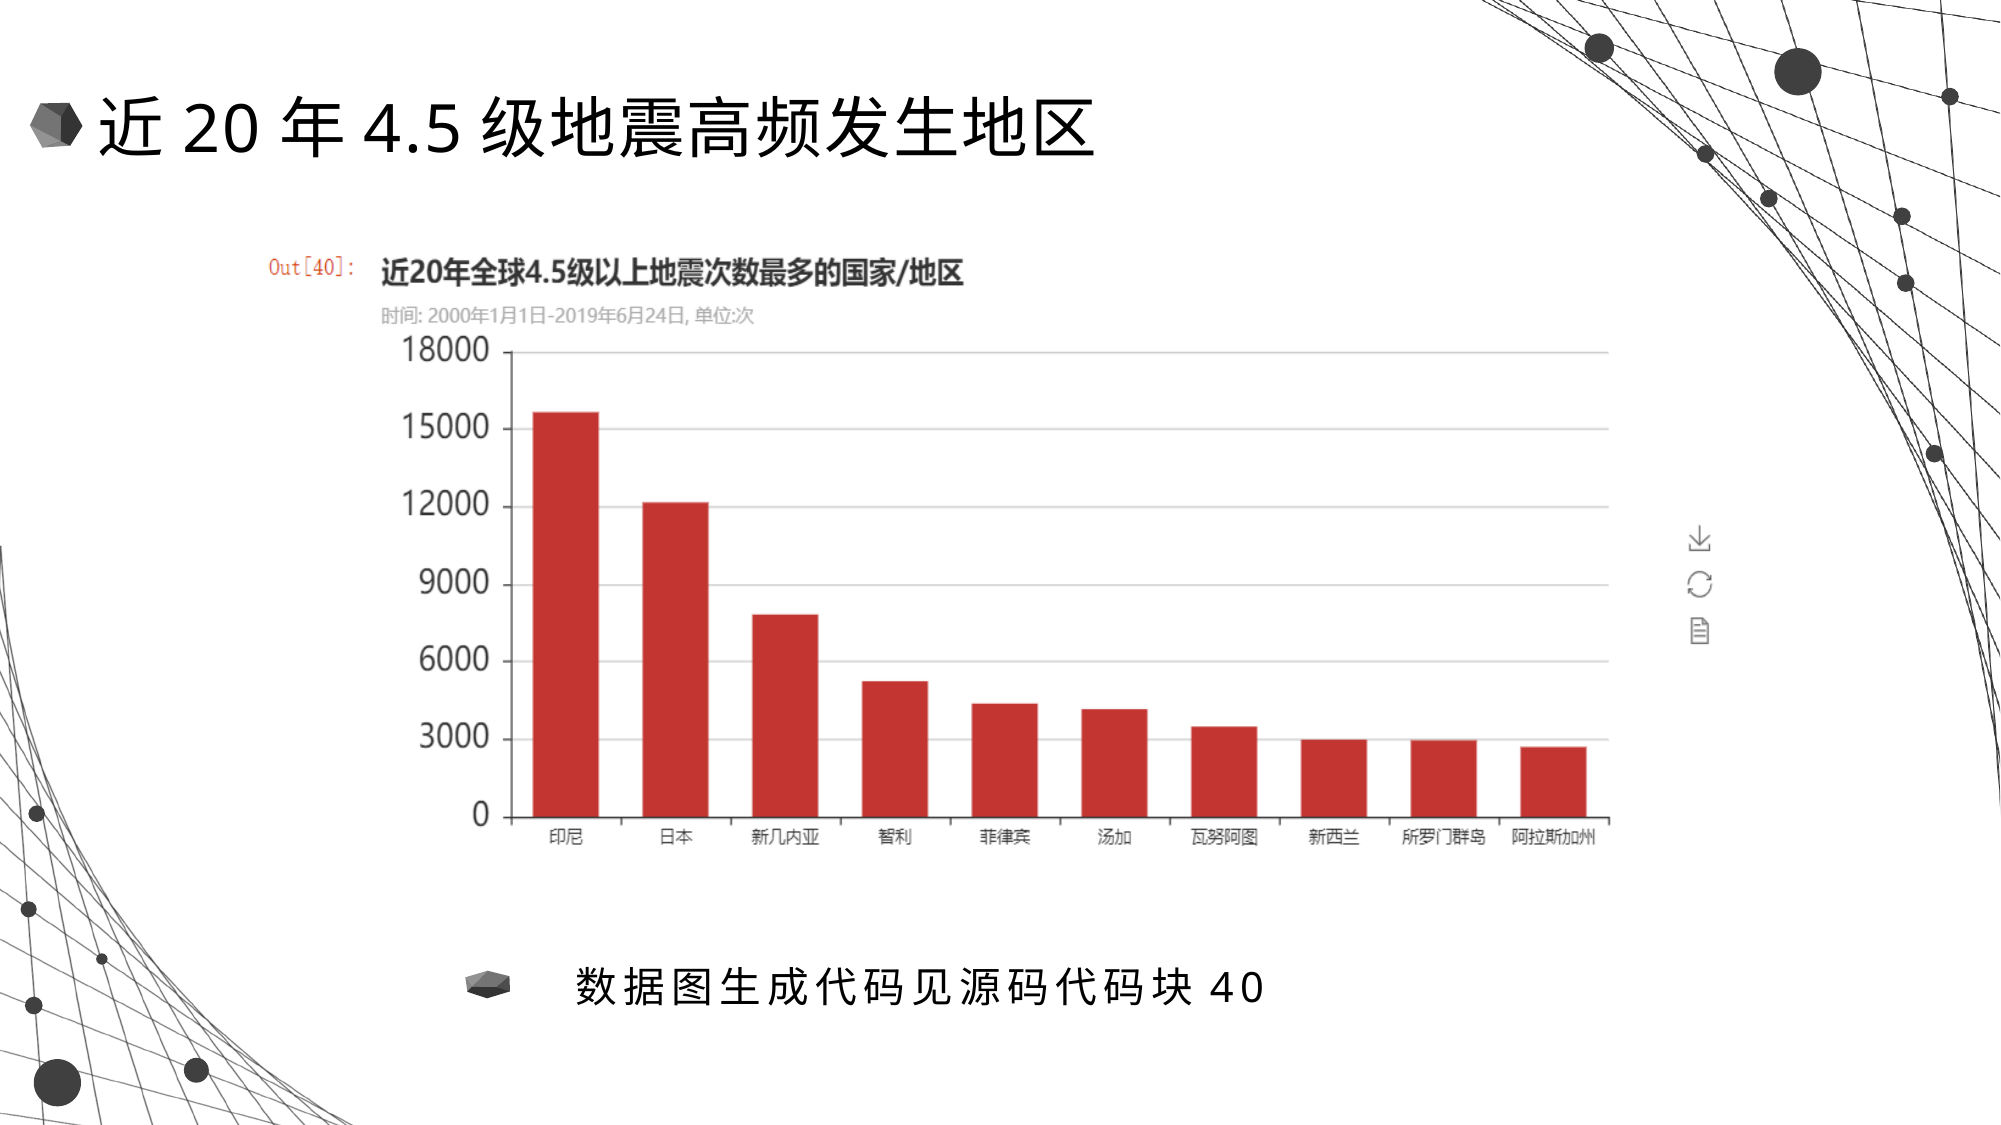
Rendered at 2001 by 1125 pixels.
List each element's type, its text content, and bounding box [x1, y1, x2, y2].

text_box [1695, 144, 1716, 164]
text_box [182, 1056, 210, 1084]
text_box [33, 98, 79, 152]
text_box [1583, 32, 1616, 64]
text_box 近20年4.5级地震高频发生地区 [83, 78, 1204, 174]
text_box [1892, 206, 1912, 227]
text_box [95, 952, 109, 966]
text_box [27, 804, 47, 824]
text_box [32, 1058, 83, 1108]
text_box [1924, 443, 1945, 464]
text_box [465, 953, 1545, 1019]
text_box [19, 900, 38, 919]
text_box [1895, 273, 1916, 294]
text_box [1773, 47, 1823, 97]
text_box [23, 995, 44, 1016]
text_box [1758, 188, 1779, 209]
picture [0, 0, 2001, 1125]
text_box [1940, 86, 1960, 107]
